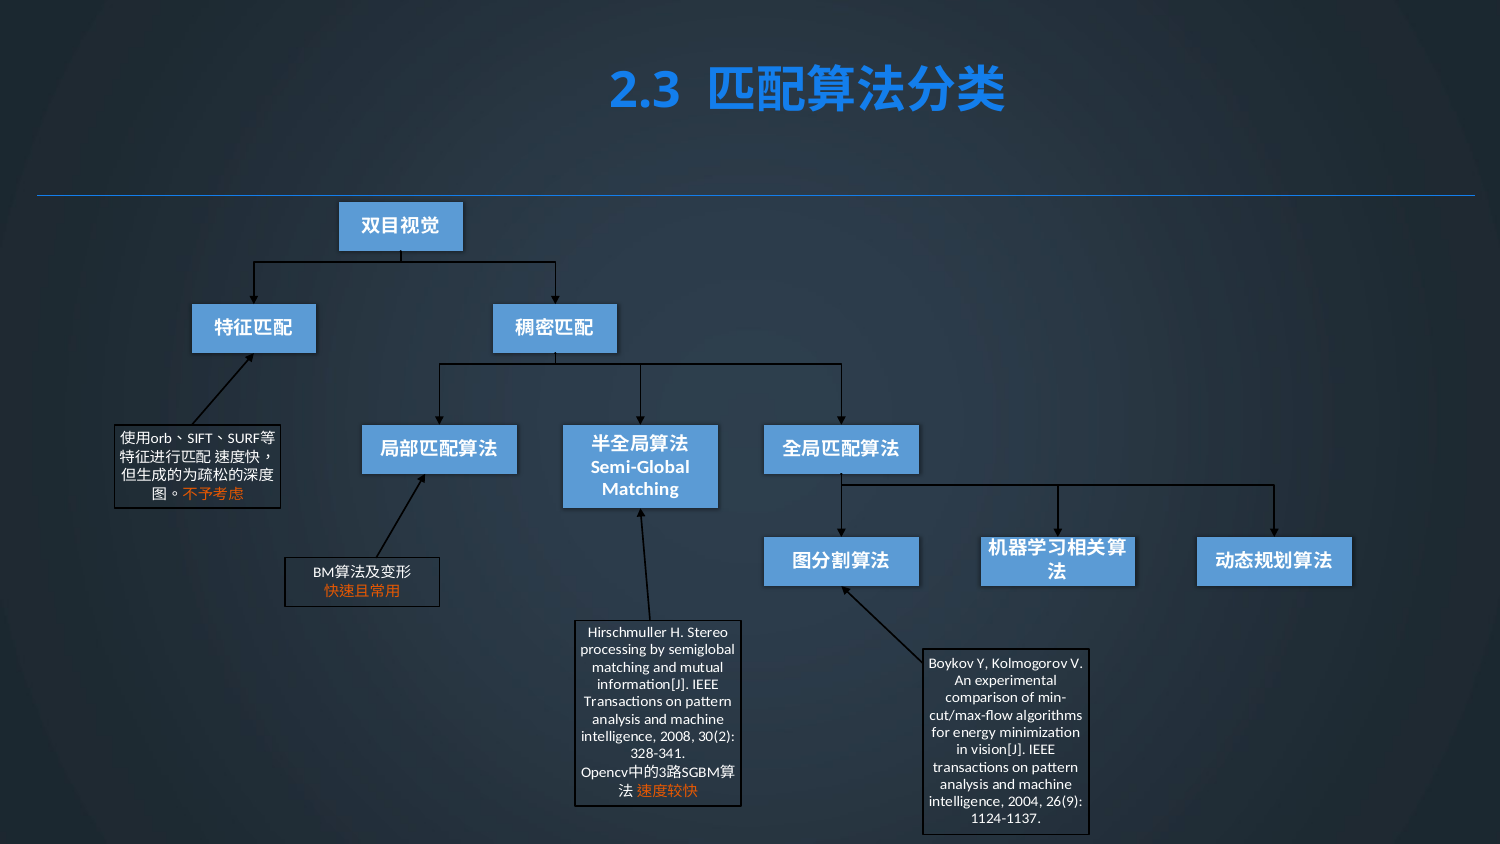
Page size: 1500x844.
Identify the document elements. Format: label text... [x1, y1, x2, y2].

text_box 2.3 匹配算法分类 [595, 49, 1022, 125]
picture [0, 0, 1500, 844]
